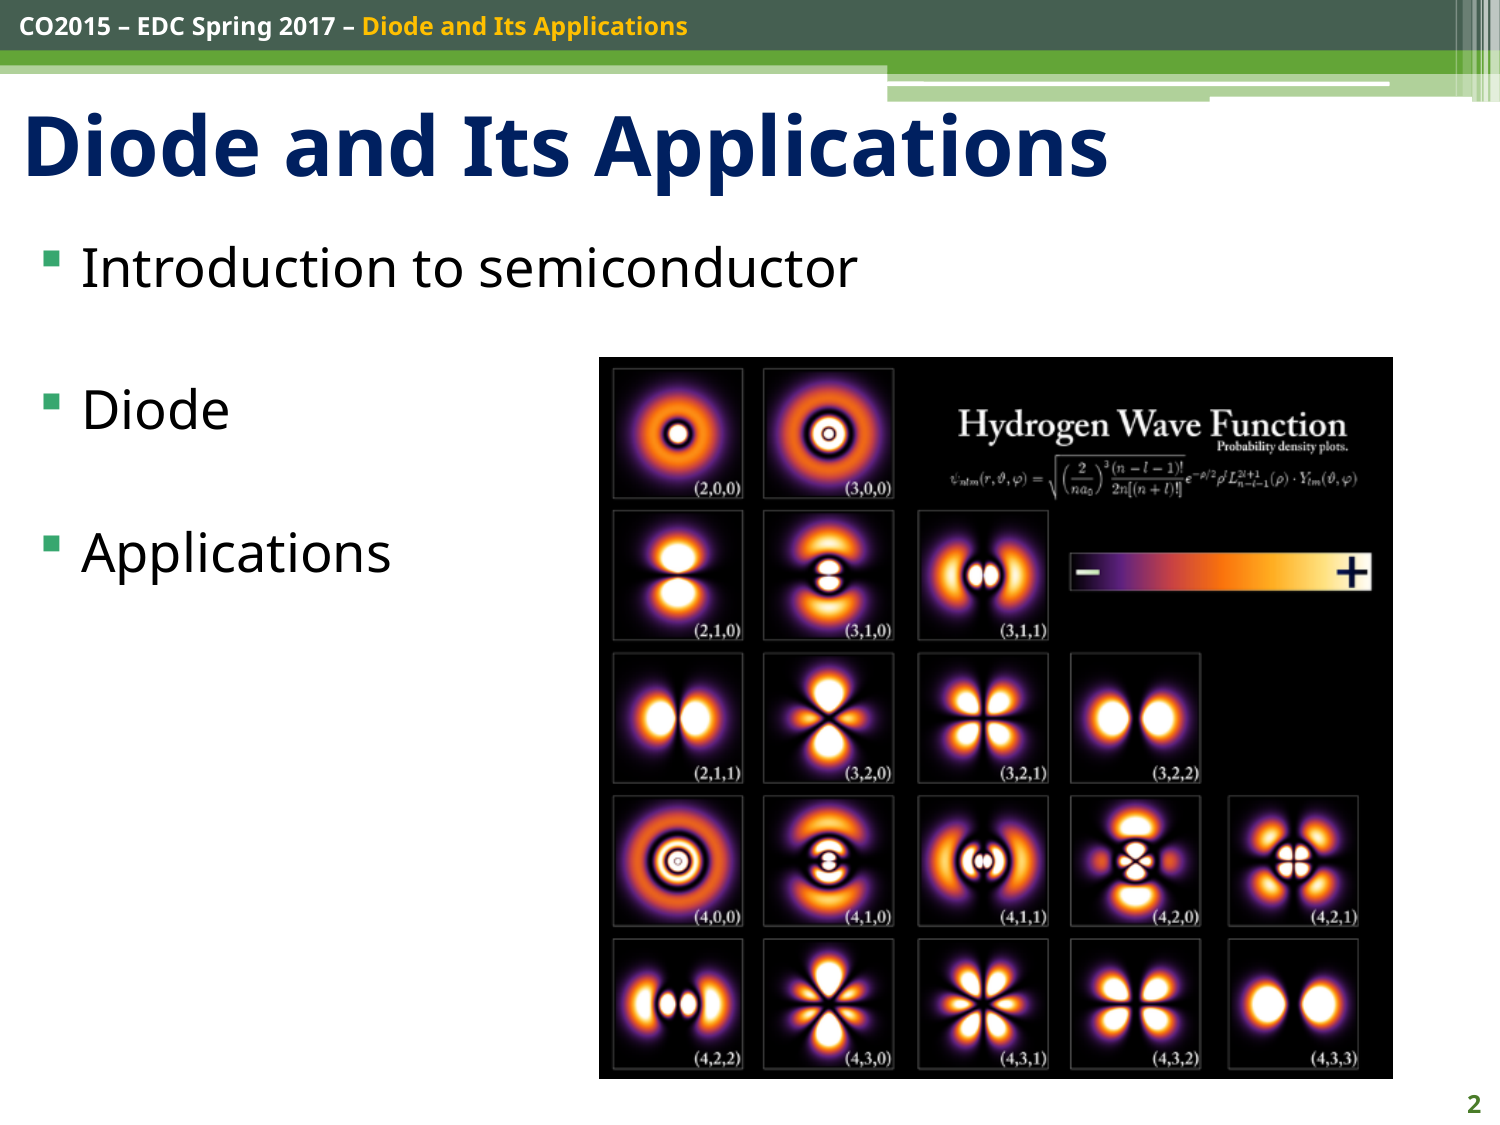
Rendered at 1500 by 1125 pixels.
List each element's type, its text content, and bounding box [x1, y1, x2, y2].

title Diode and Its Applications [6, 77, 1485, 209]
list Introduction to semiconductor Diode Applications [6, 225, 1485, 1079]
picture [599, 357, 1393, 1079]
